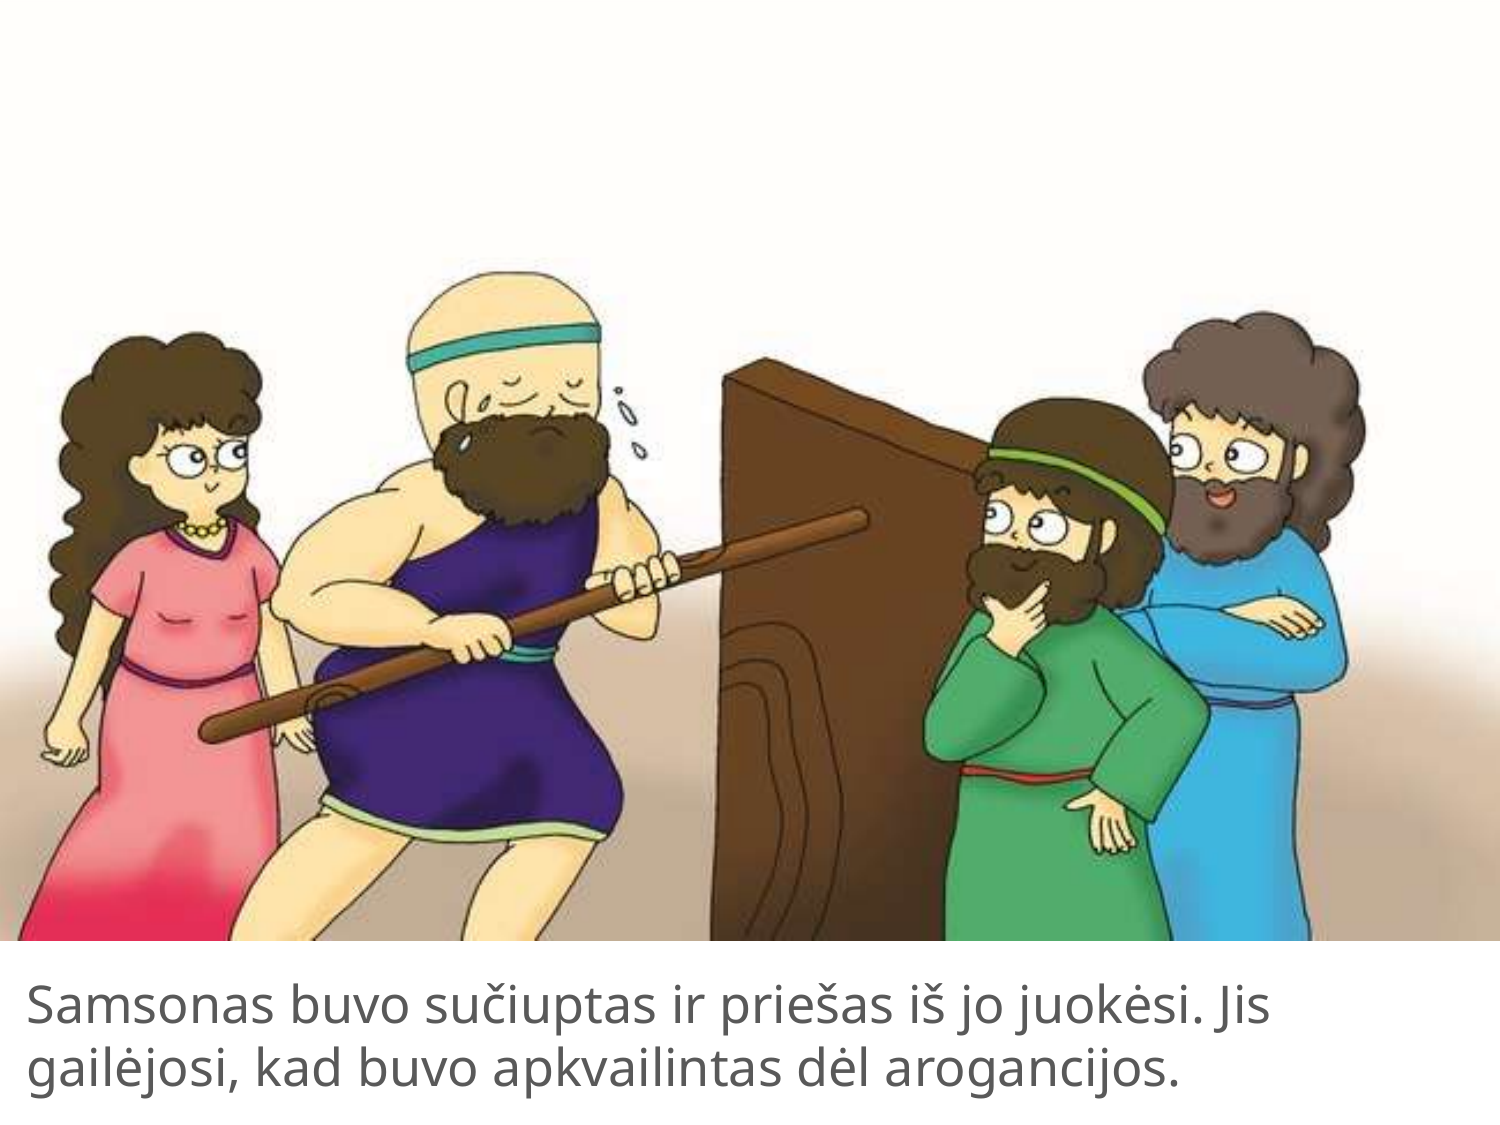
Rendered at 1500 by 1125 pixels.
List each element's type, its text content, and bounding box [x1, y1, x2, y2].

text_box Samsonas buvo sučiuptas ir priešas iš jo juokėsi. Jis gailėjosi, kad buvo apkvailintas dėl arogancijos. [11, 964, 1498, 1104]
picture [0, 0, 1500, 941]
